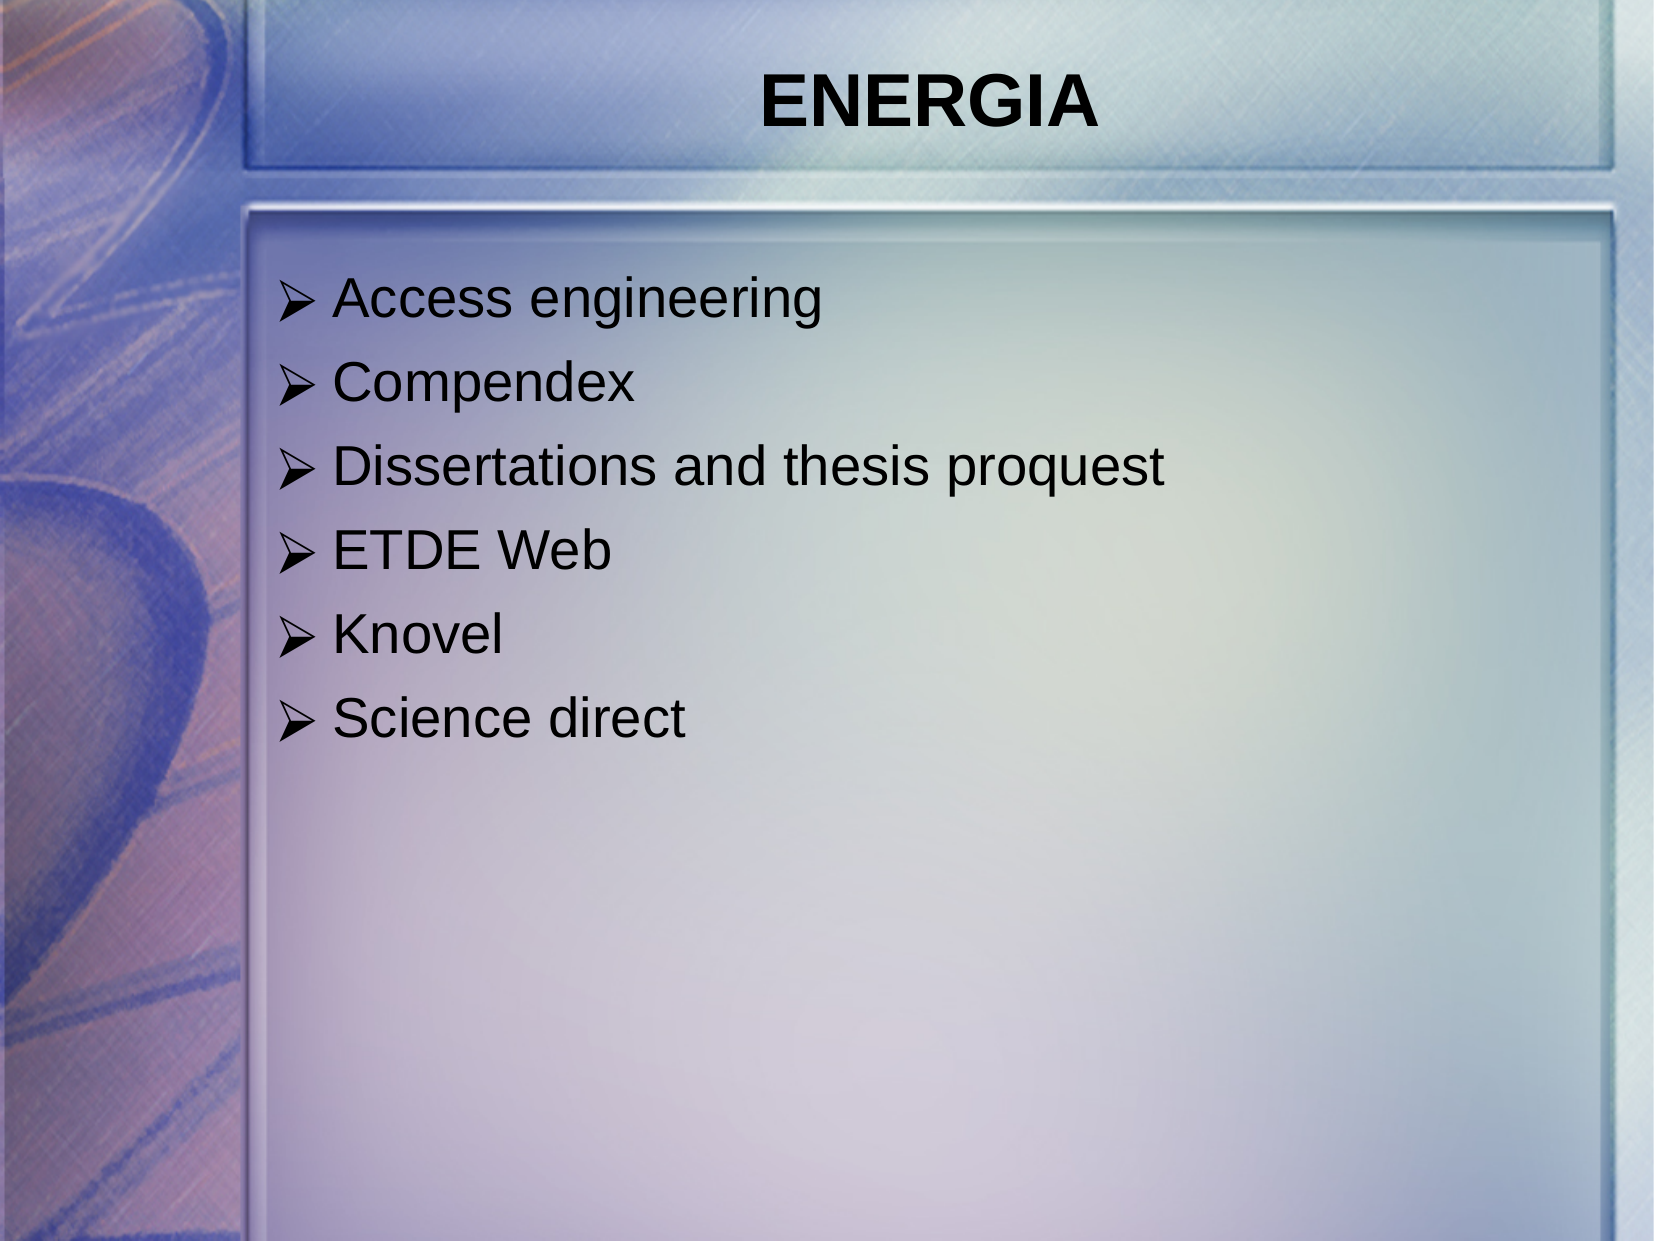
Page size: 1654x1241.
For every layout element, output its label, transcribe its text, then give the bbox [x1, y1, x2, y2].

picture [0, 0, 1654, 1241]
text_box ENERGIA [261, 13, 1599, 180]
text_box Access engineering Compendex Dissertations and thesis proquest ETDE Web Knovel Science direct [261, 253, 1599, 1072]
